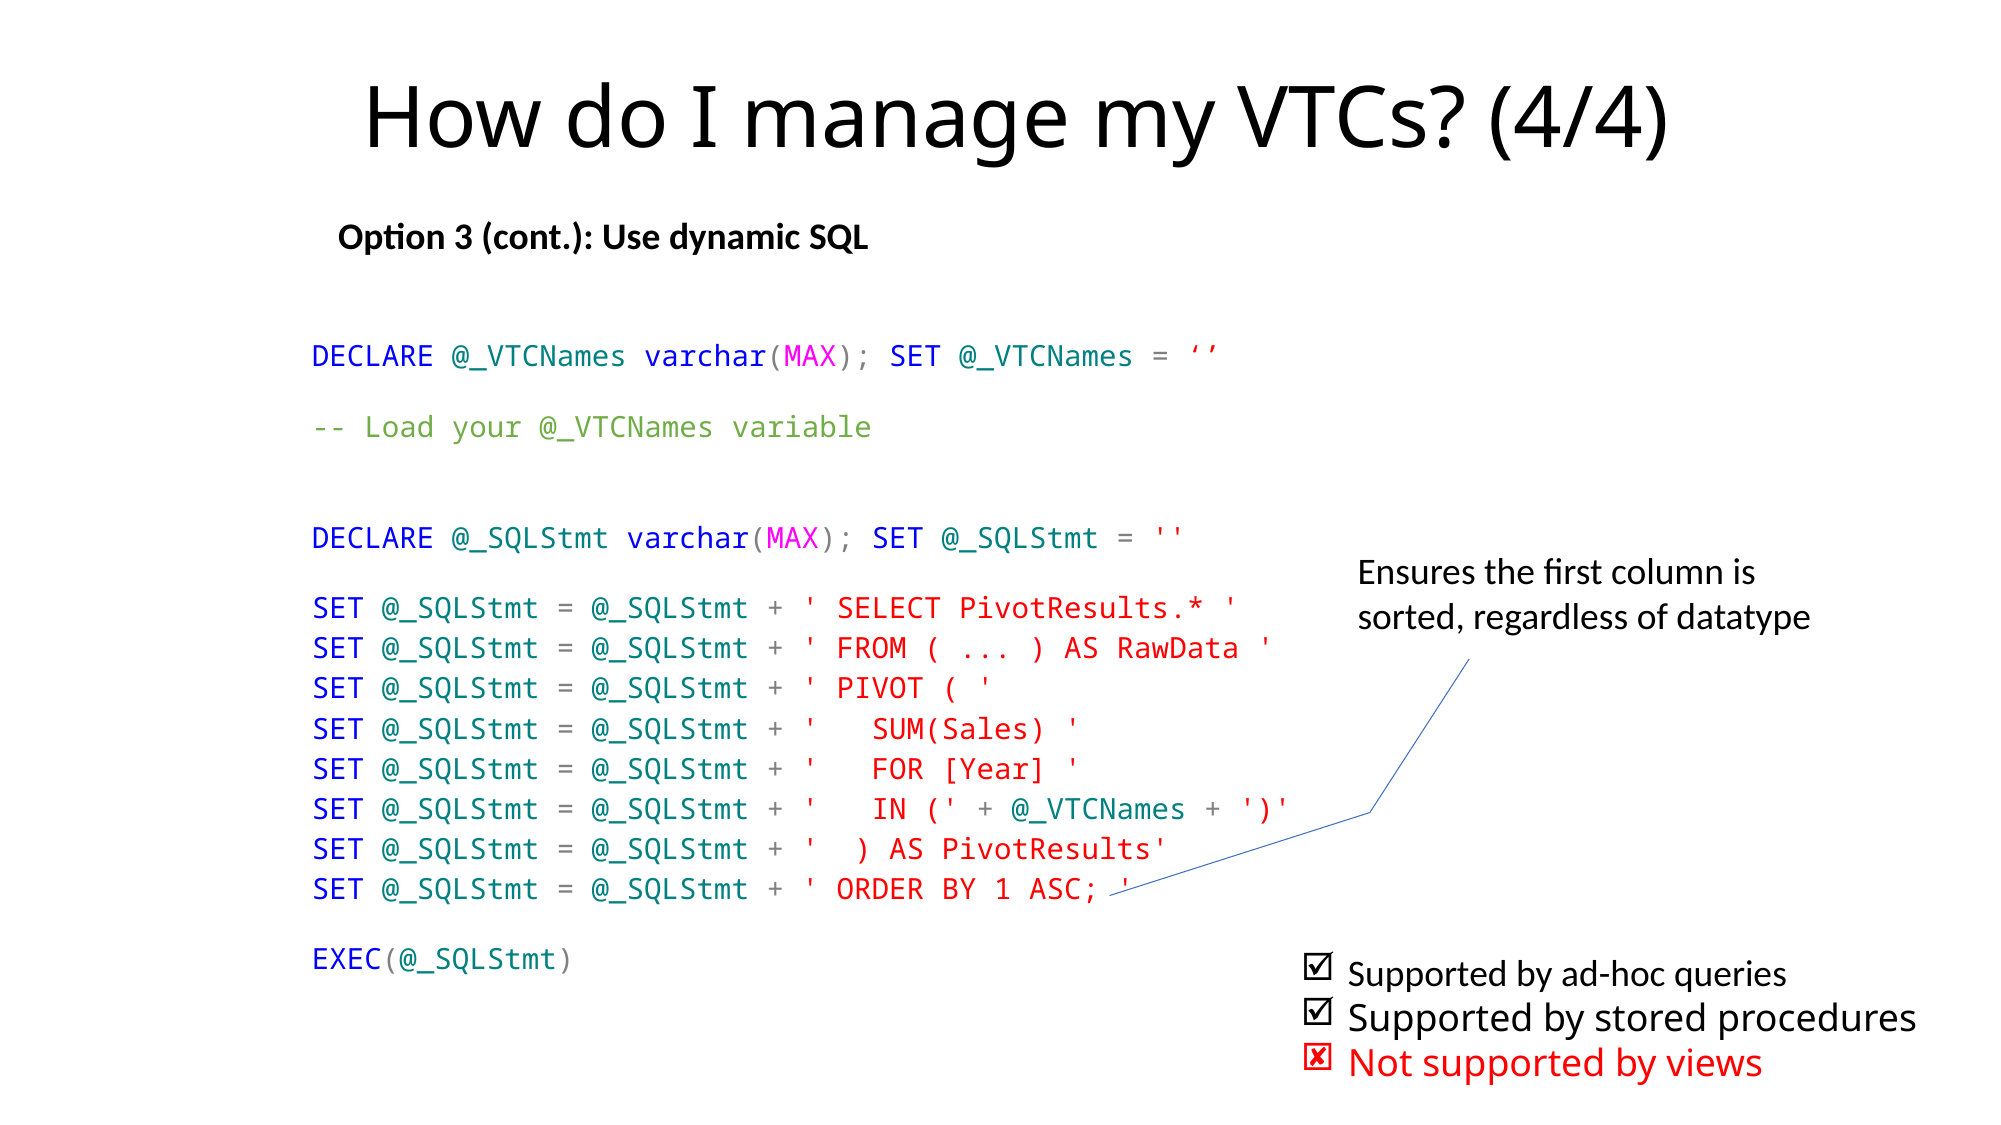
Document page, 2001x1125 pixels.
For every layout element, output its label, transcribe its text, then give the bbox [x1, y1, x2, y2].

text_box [1369, 658, 1470, 813]
text_box DECLARE @_VTCNames varchar(MAX); SET @_VTCNames = ‘’ -- Load your @_VTCNames variable DECLARE @_SQLStmt varchar(MAX); SET @_SQLStmt = '' SET @_SQLStmt = @_SQLStmt + ' SELECT PivotResults.* ' SET @_SQLStmt = @_SQLStmt + ' FROM ( ... ) AS RawData ' SET @_SQLStmt = @_SQLStmt + ' PIVOT ( ' SET @_SQLStmt = @_SQLStmt + ' SUM(Sales) ' SET @_SQLStmt = @_SQLStmt + ' FOR [Year] ' SET @_SQLStmt = @_SQLStmt + ' IN (' + @_VTCNames + ')' SET @_SQLStmt = @_SQLStmt + ' ) AS PivotResults' SET @_SQLStmt = @_SQLStmt + ' ORDER BY 1 ASC; ' EXEC(@_SQLStmt) [297, 329, 1557, 984]
text_box Supported by ad-hoc queries Supported by stored procedures Not supported by views [1286, 941, 1933, 1092]
title How do I manage my VTCs? (4/4) [347, 26, 1698, 214]
text_box Ensures the first column is sorted, regardless of datatype [1342, 539, 1837, 645]
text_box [1109, 812, 1370, 896]
text_box Option 3 (cont.): Use dynamic SQL [323, 204, 1011, 265]
